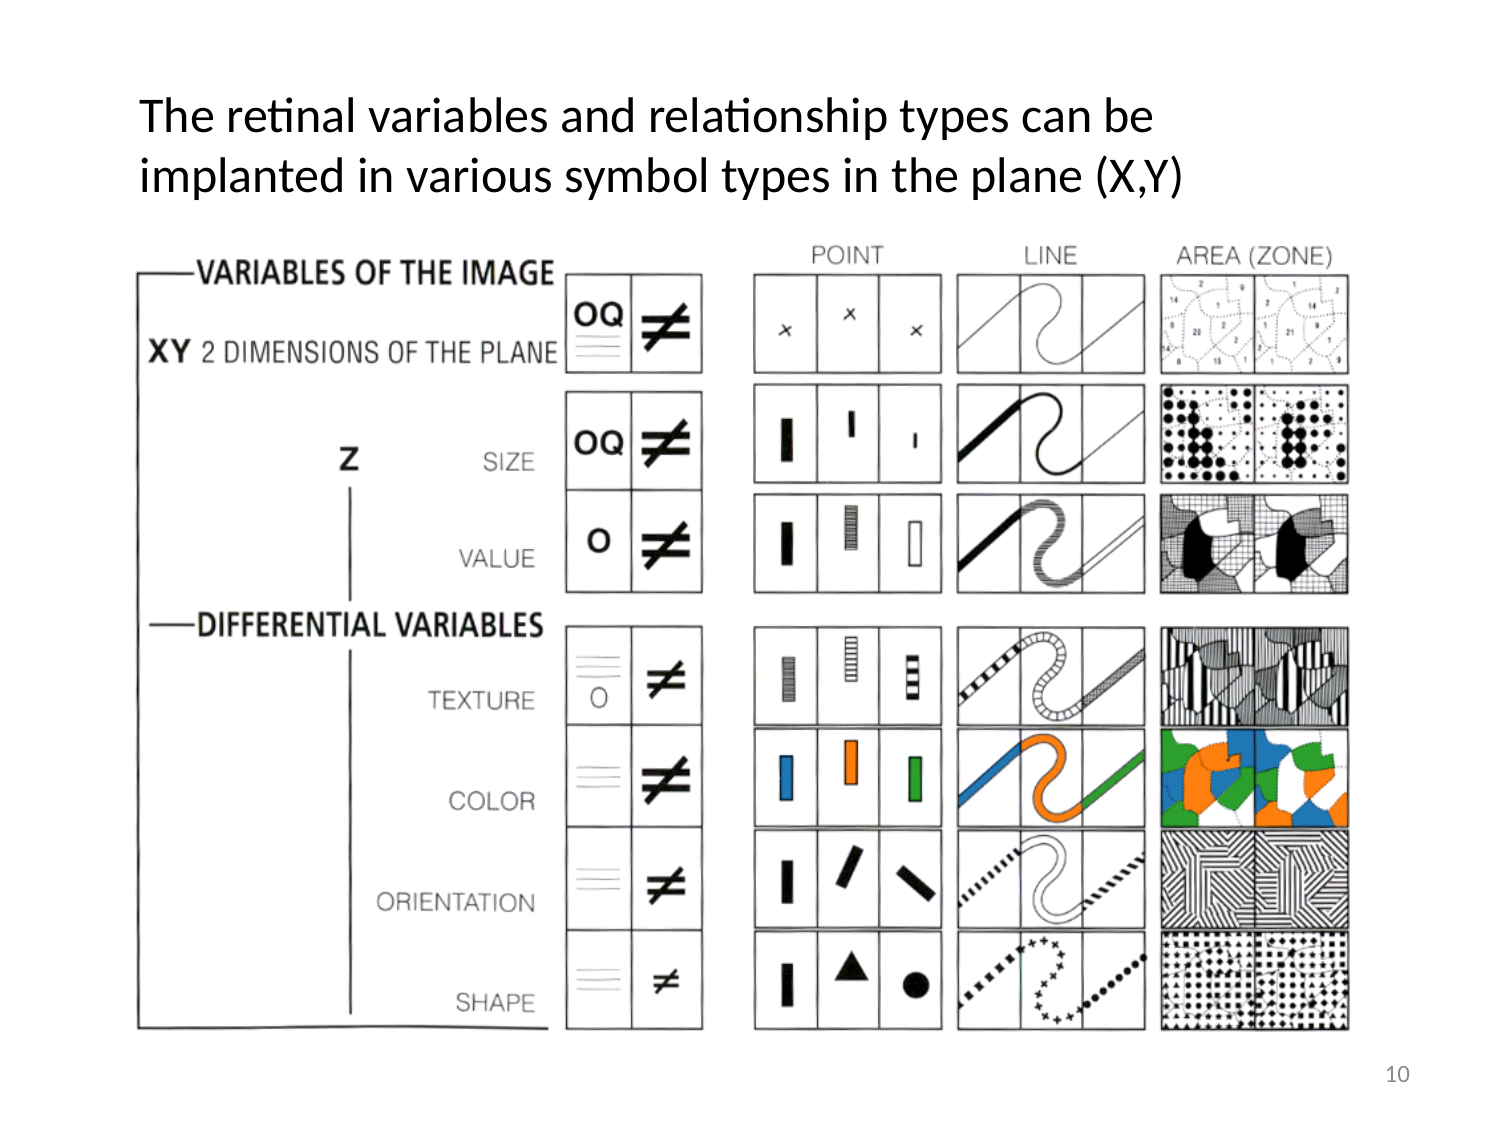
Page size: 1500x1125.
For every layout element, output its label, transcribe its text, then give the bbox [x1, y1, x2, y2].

text_box The retinal variables and relationship types can be implanted in various symbol types in the plane (X,Y) [125, 74, 1350, 210]
picture [124, 237, 1367, 1042]
slide_number 10 [1074, 1042, 1425, 1103]
